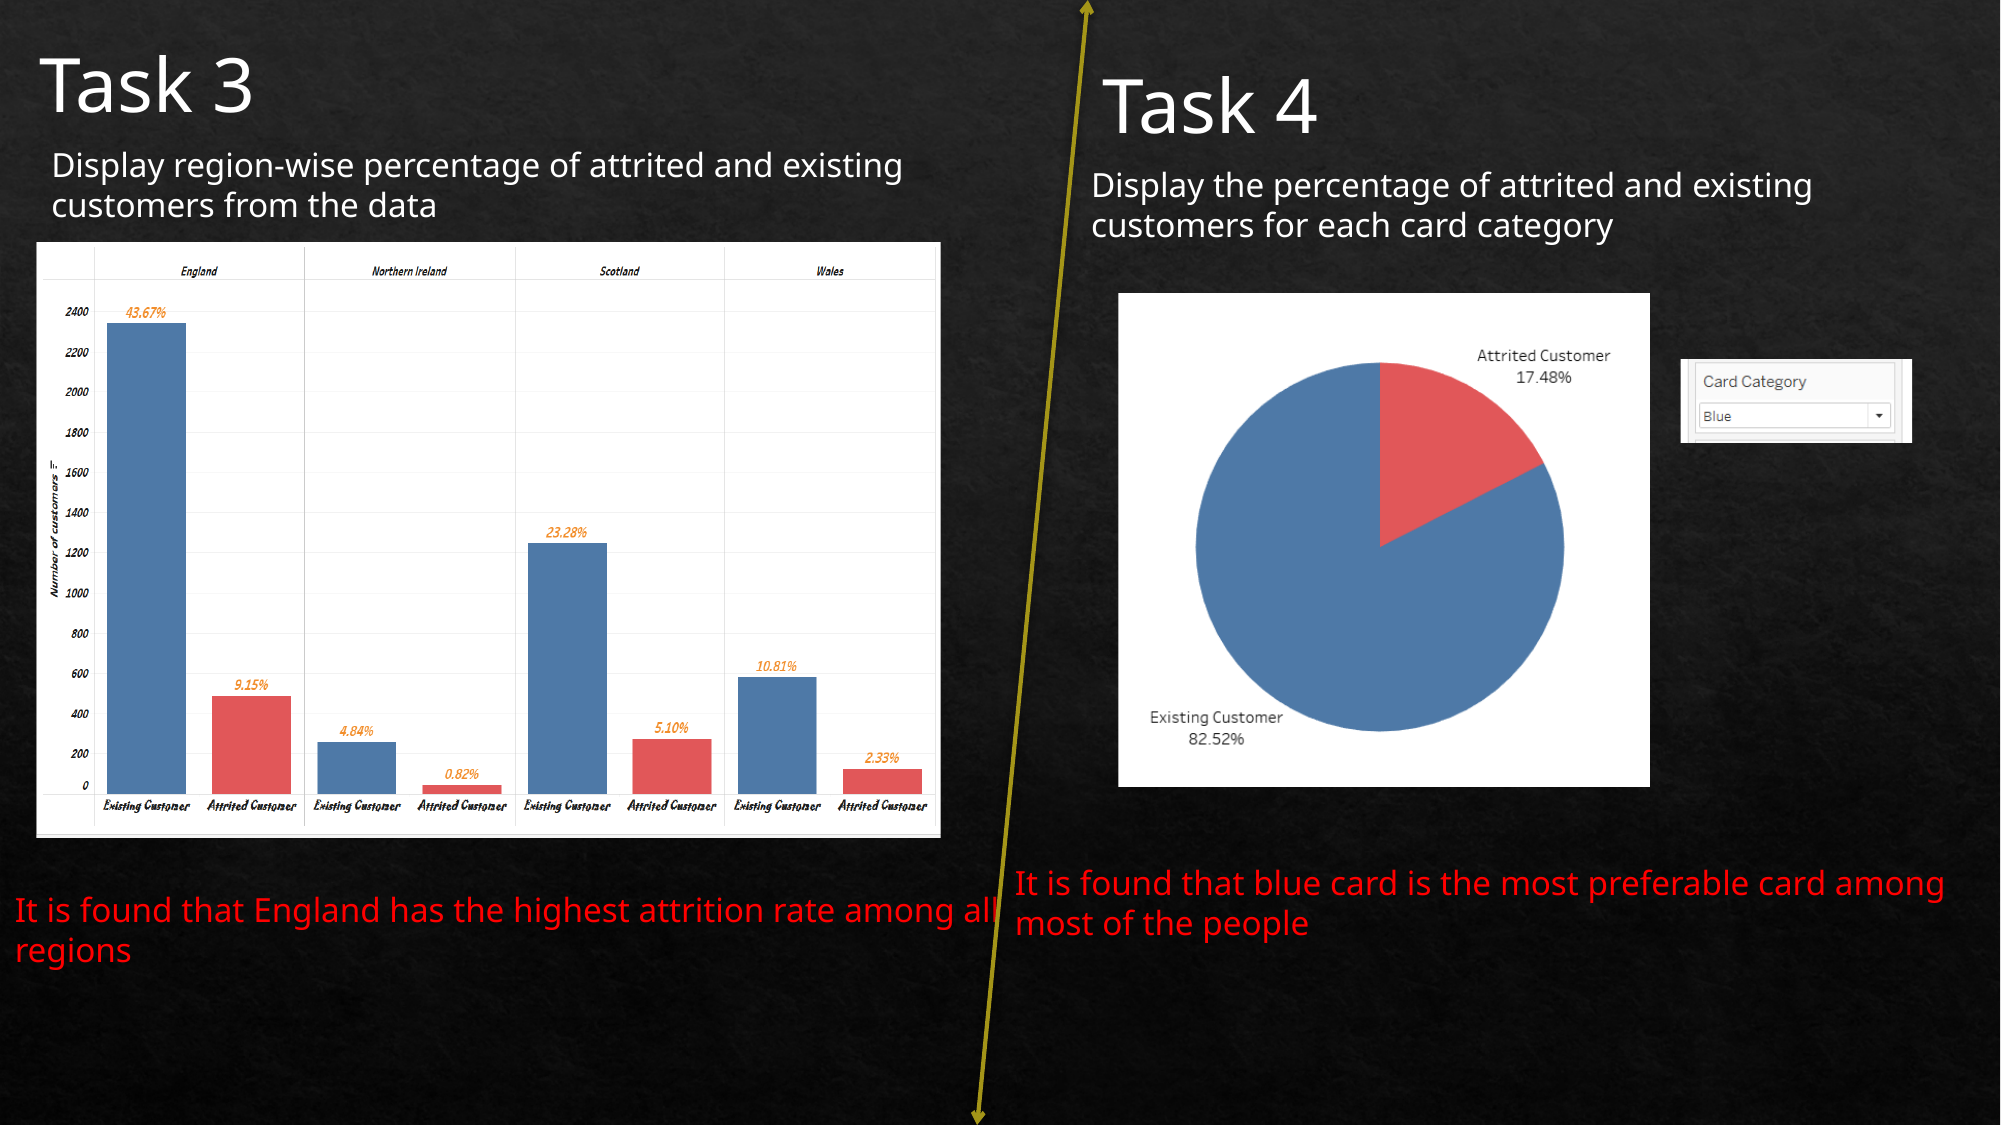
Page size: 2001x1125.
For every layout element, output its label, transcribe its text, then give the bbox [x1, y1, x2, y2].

text_box Display region-wise percentage of attrited and existing customers from the data [36, 136, 968, 232]
picture [1680, 358, 1913, 443]
text_box It is found that England has the highest attrition rate among all regions [0, 882, 968, 977]
text_box Task 4 [1095, 51, 1394, 156]
text_box It is found that blue card is the most preferable card among most of the people [1095, 855, 1964, 950]
picture [1118, 293, 1651, 787]
picture [36, 242, 941, 838]
text_box Display the percentage of attrited and existing customers for each card category [1095, 157, 2000, 252]
text_box Task 3 [24, 30, 331, 136]
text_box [976, 0, 1089, 1125]
